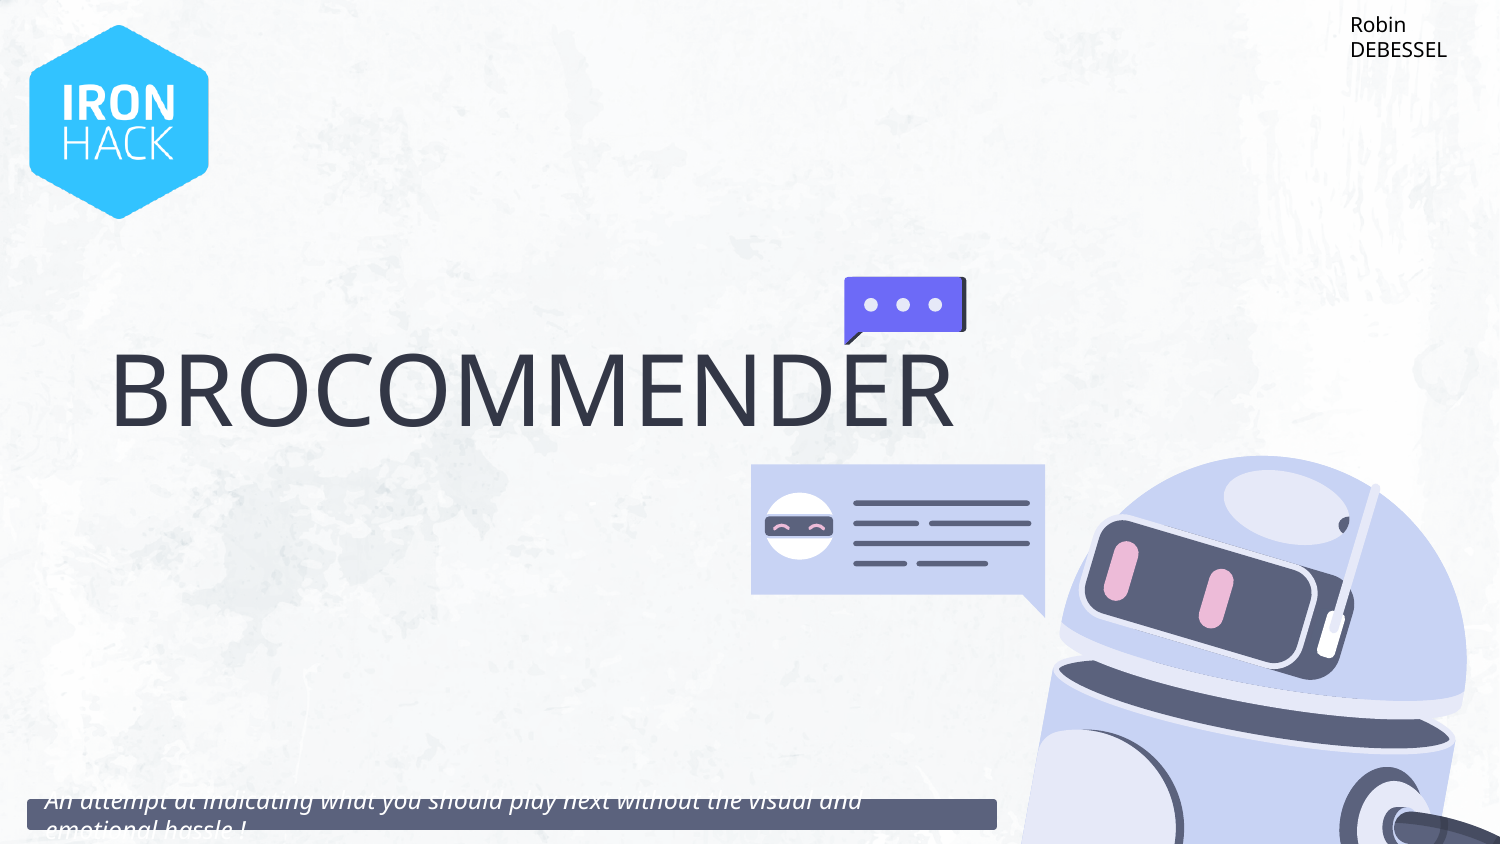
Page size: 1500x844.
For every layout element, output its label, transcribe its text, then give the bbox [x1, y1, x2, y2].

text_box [995, 455, 1500, 844]
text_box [844, 276, 967, 345]
text_box An attempt at indicating what you should play next without the visual and emotional hassle ! [30, 802, 990, 827]
picture [0, 0, 1500, 844]
text_box Robin DEBESSEL [1335, 4, 1500, 70]
title BROCOMMENDER [92, 225, 1010, 530]
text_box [750, 464, 1046, 619]
